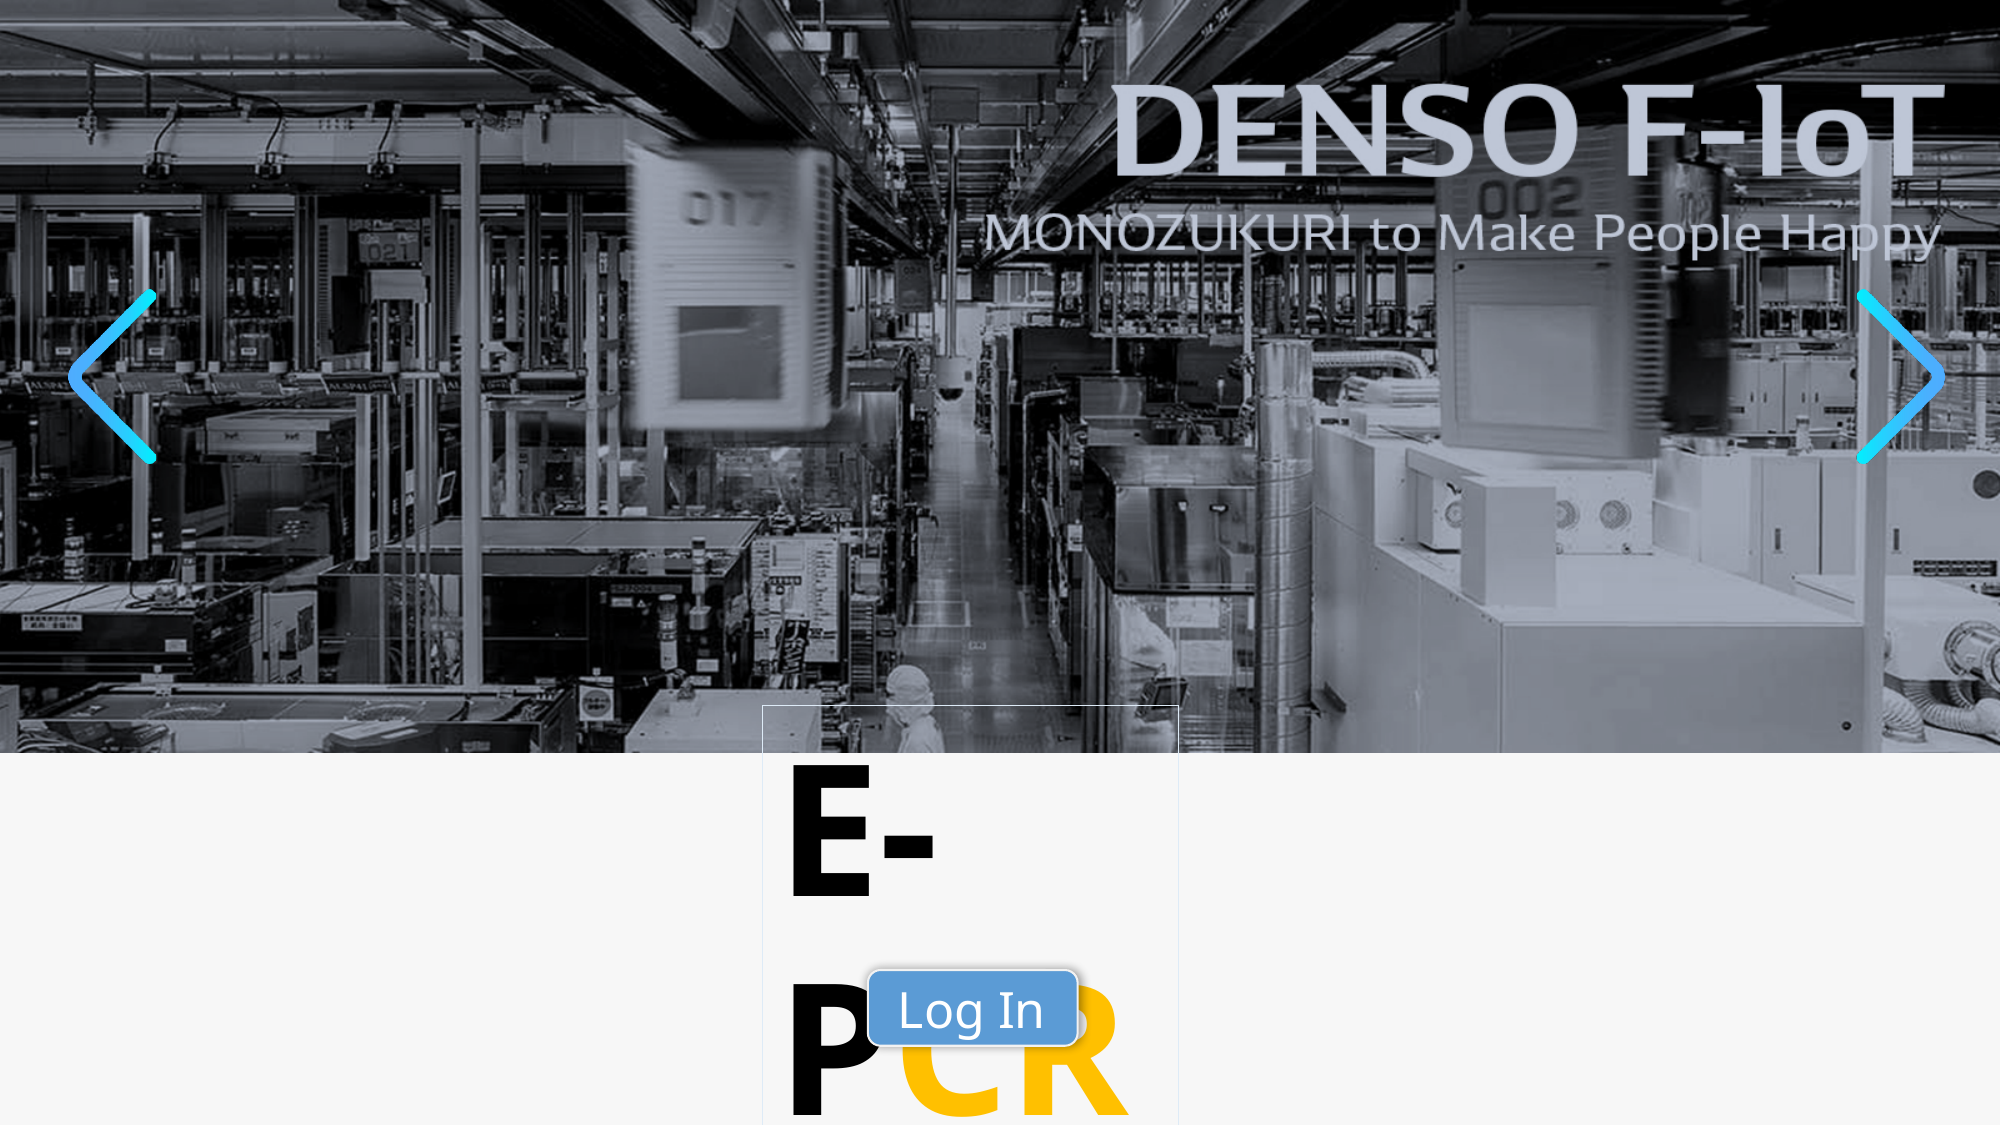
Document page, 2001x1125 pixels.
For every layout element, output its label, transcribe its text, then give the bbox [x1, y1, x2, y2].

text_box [867, 970, 1078, 1046]
text_box E-PCR [762, 753, 1179, 1125]
picture [0, 0, 2000, 753]
